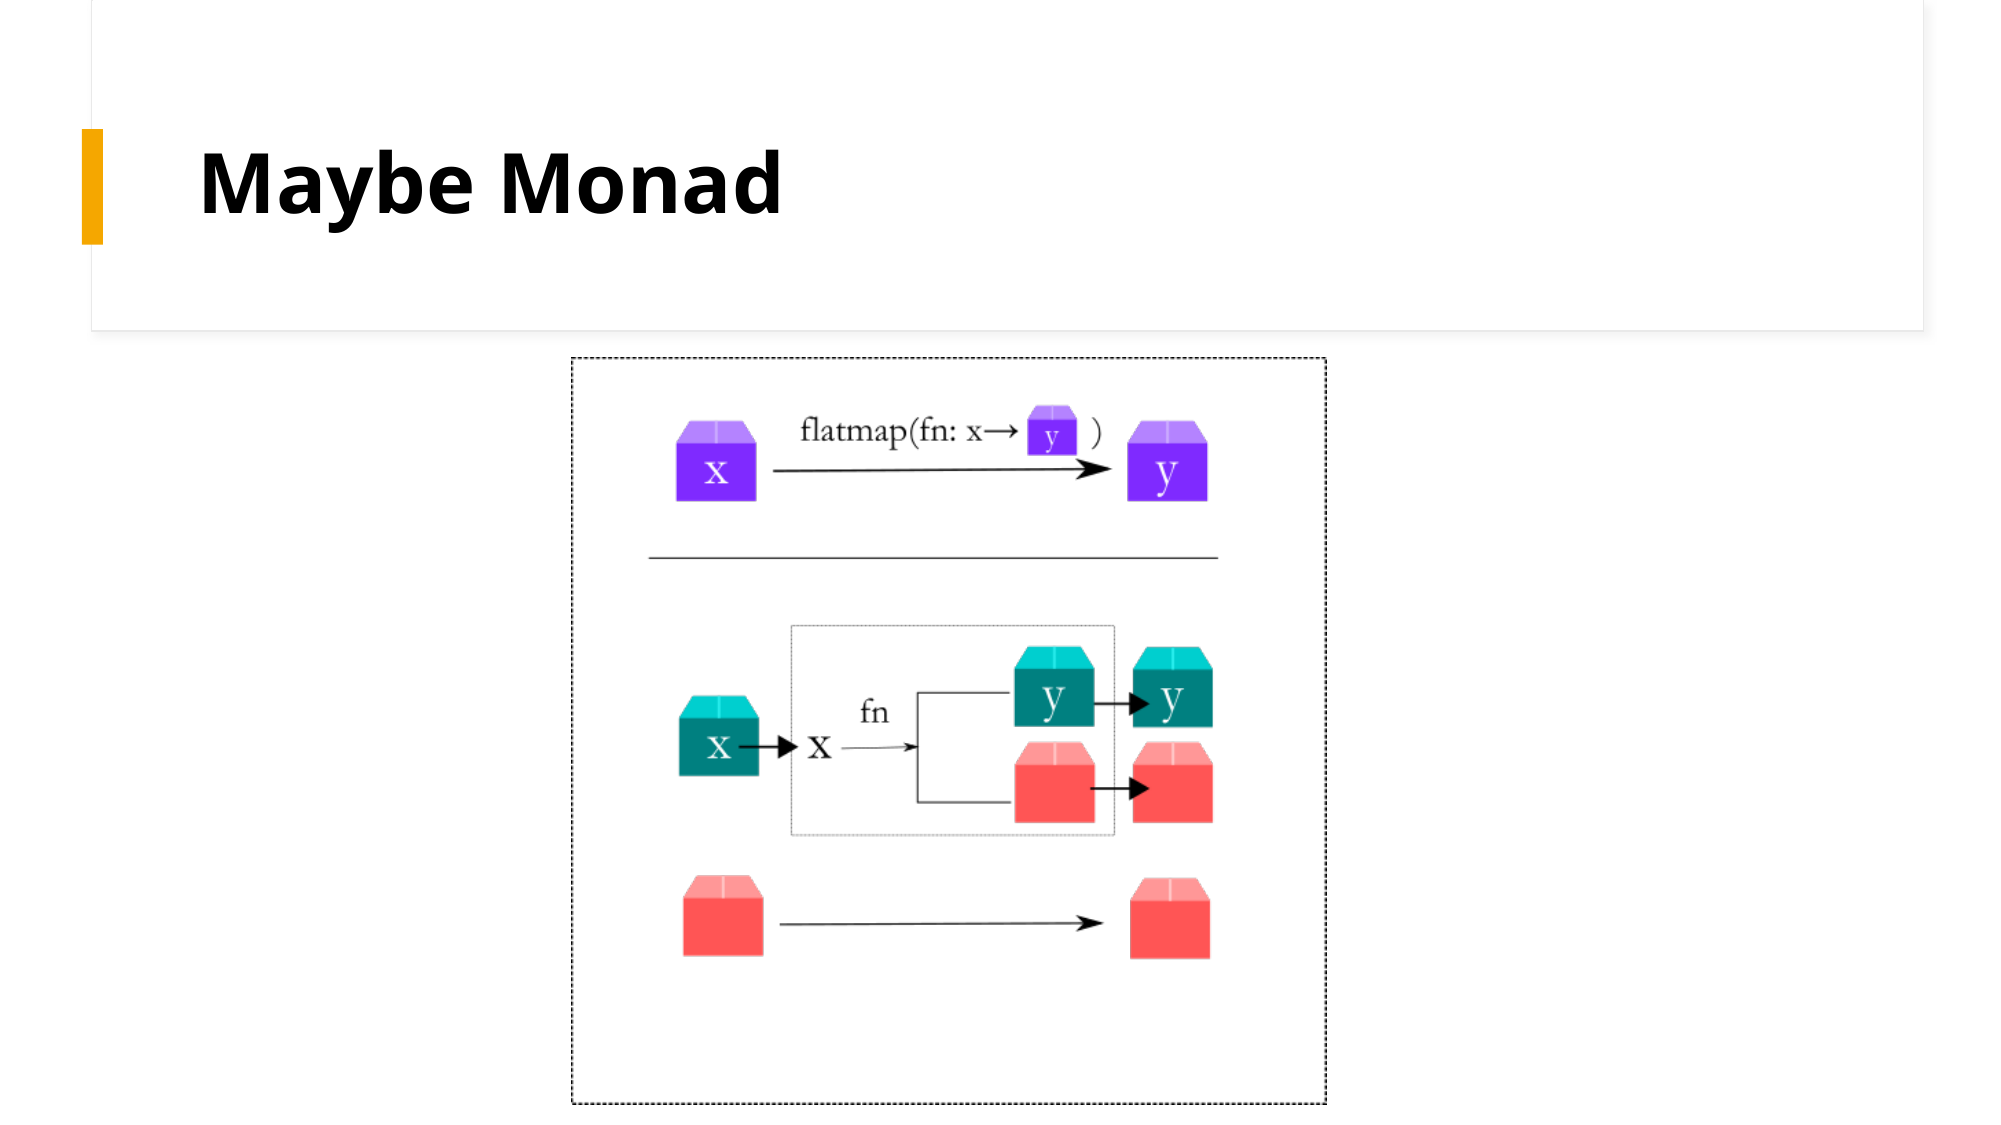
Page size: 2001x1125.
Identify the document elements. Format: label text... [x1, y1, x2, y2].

title Maybe Monad [183, 90, 1851, 284]
picture [571, 357, 1327, 1105]
